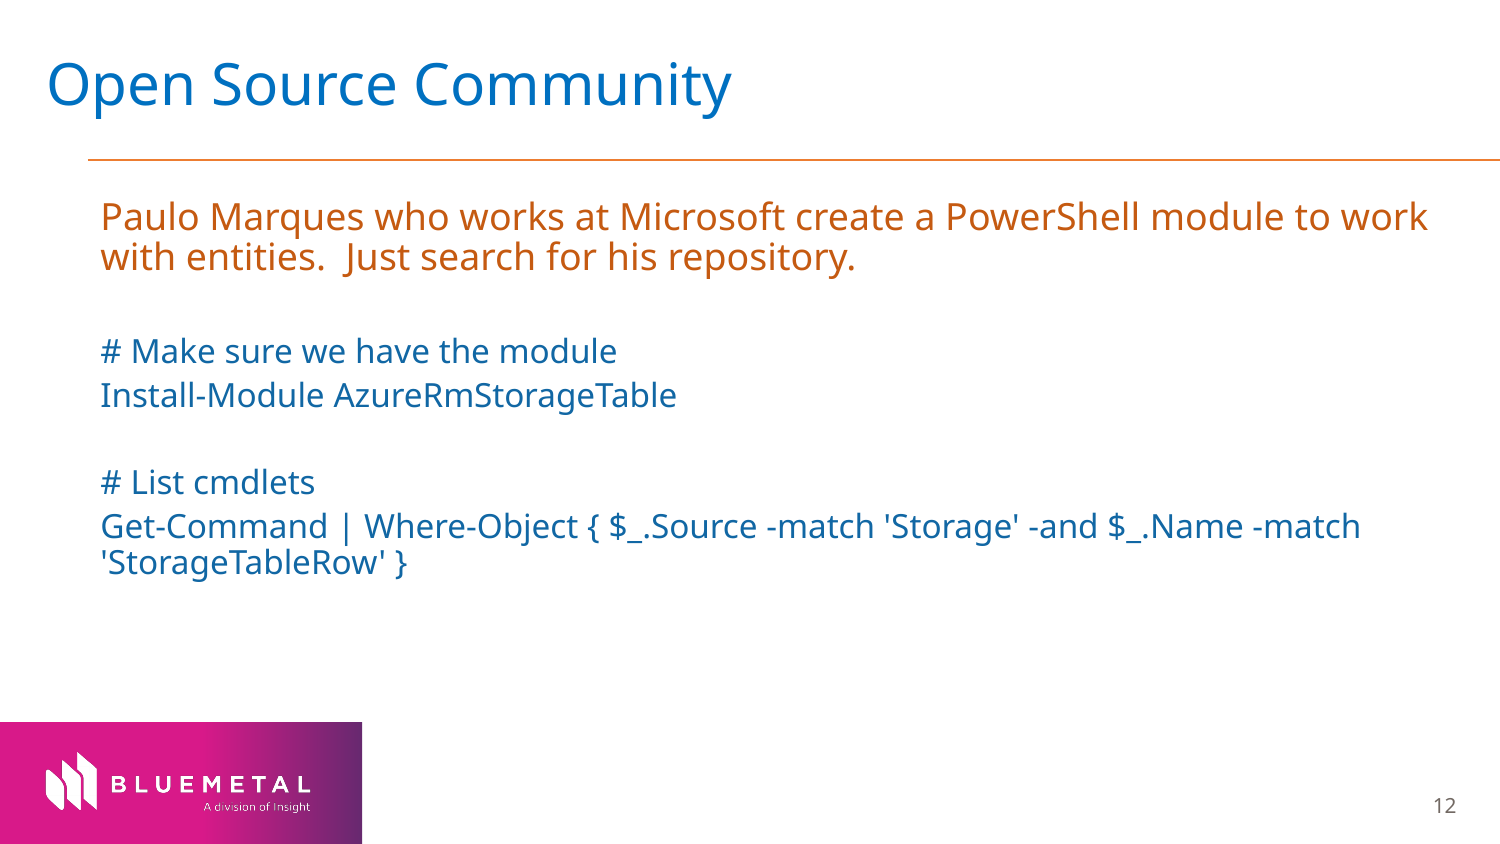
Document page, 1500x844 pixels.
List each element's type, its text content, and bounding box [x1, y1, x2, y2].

list Paulo Marques who works at Microsoft create a PowerShell module to work with entities. Just search for his repository. # Make sure we have the module Install-Module AzureRmStorageTable # List cmdlets Get-Command | Where-Object { $_.Source -match 'Storage' -and $_.Name -match 'StorageTableRow' } [29, 152, 1461, 328]
title Open Source Community [31, 30, 1461, 143]
